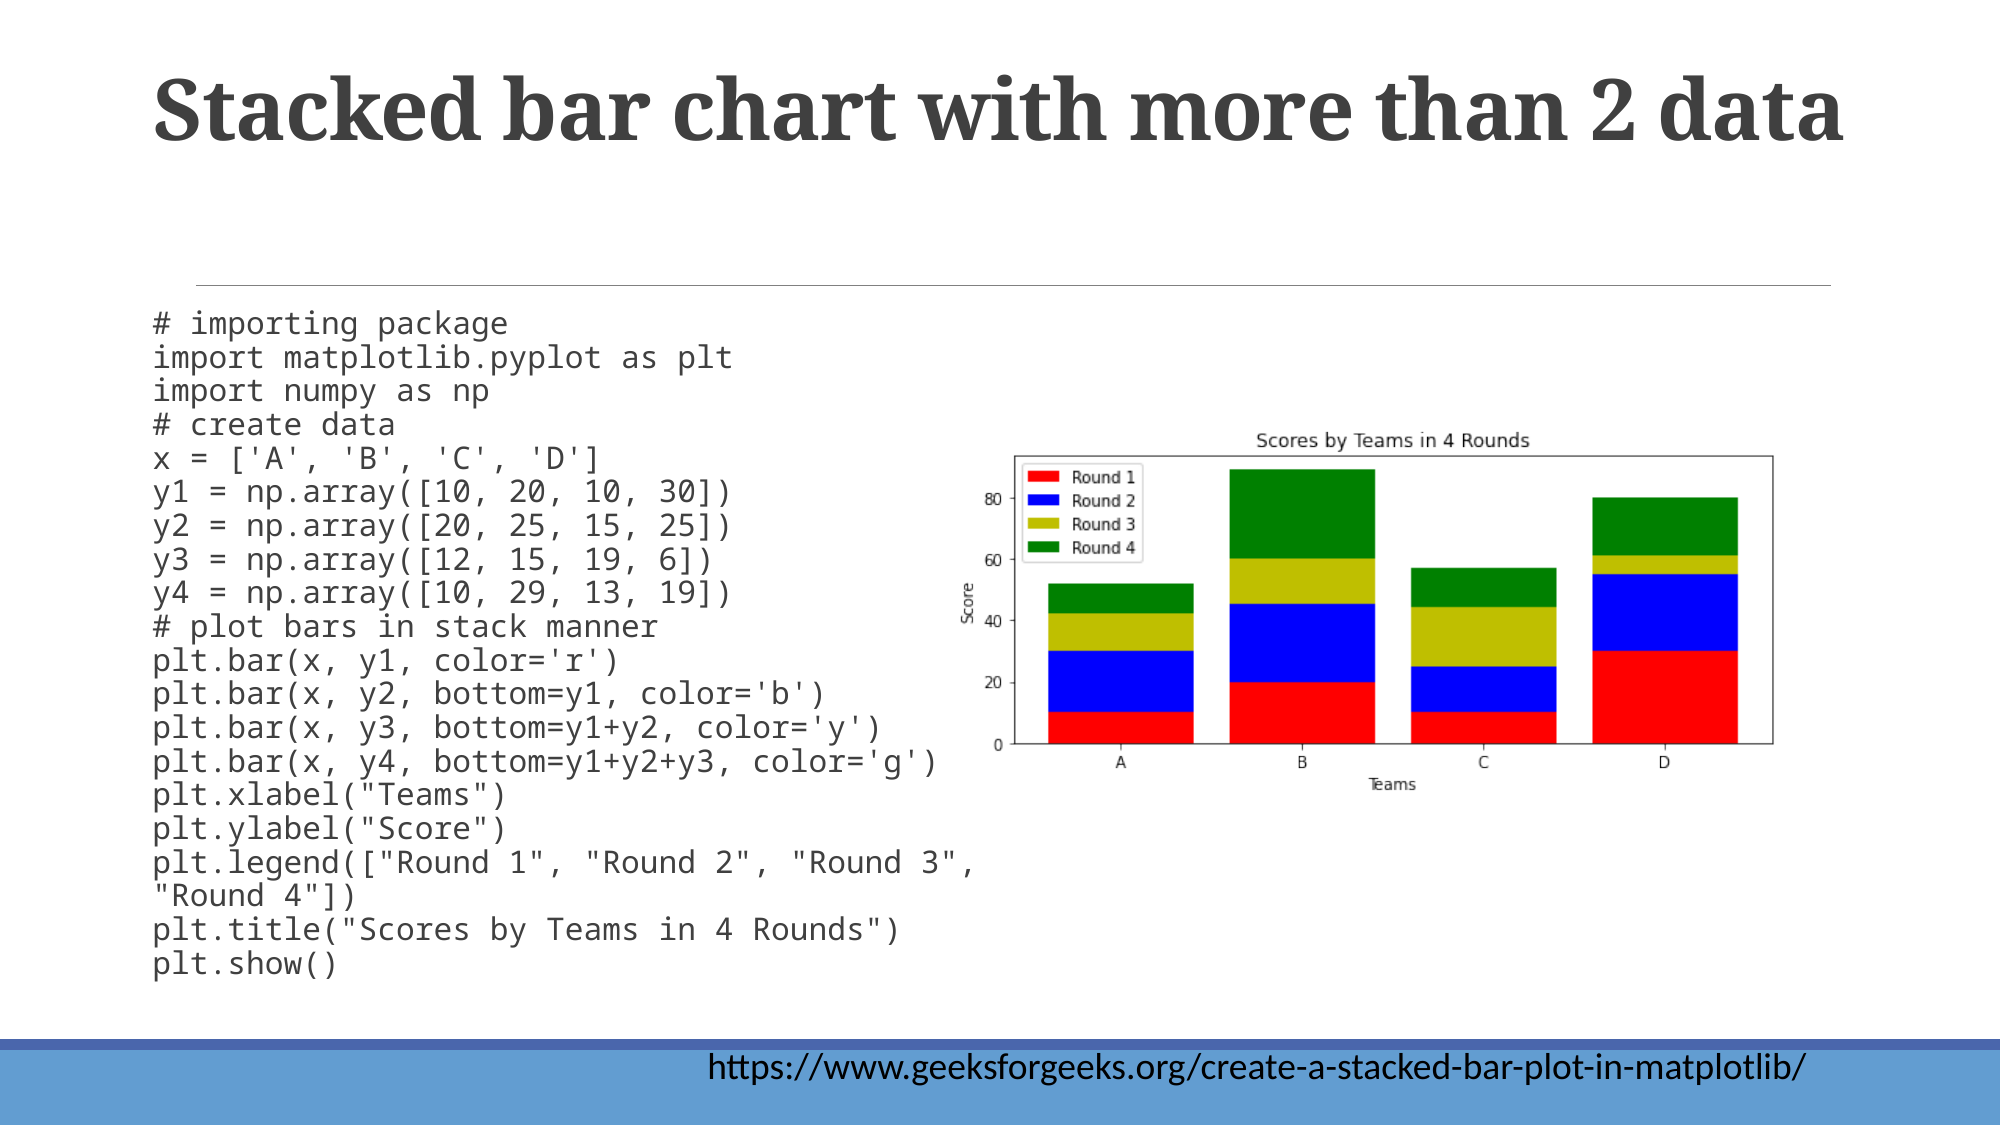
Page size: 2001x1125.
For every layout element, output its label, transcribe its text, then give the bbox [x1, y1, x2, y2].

list # importing package import matplotlib.pyplot as plt import numpy as np # create data x = ['A', 'B', 'C', 'D'] y1 = np.array([10, 20, 10, 30]) y2 = np.array([20, 25, 15, 25]) y3 = np.array([12, 15, 19, 6]) y4 = np.array([10, 29, 13, 19]) # plot bars in stack manner plt.bar(x, y1, color='r') plt.bar(x, y2, bottom=y1, color='b') plt.bar(x, y3, bottom=y1+y2, color='y') plt.bar(x, y4, bottom=y1+y2+y3, color='g') plt.xlabel("Teams") plt.ylabel("Score") plt.legend(["Round 1", "Round 2", "Round 3", "Round 4"]) plt.title("Scores by Teams in 4 Rounds") plt.show() [137, 300, 988, 1079]
text_box https://www.geeksforgeeks.org/create-a-stacked-bar-plot-in-matplotlib/ [692, 1034, 1965, 1095]
title Stacked bar chart with more than 2 data [137, 59, 1863, 166]
picture [950, 420, 1783, 804]
